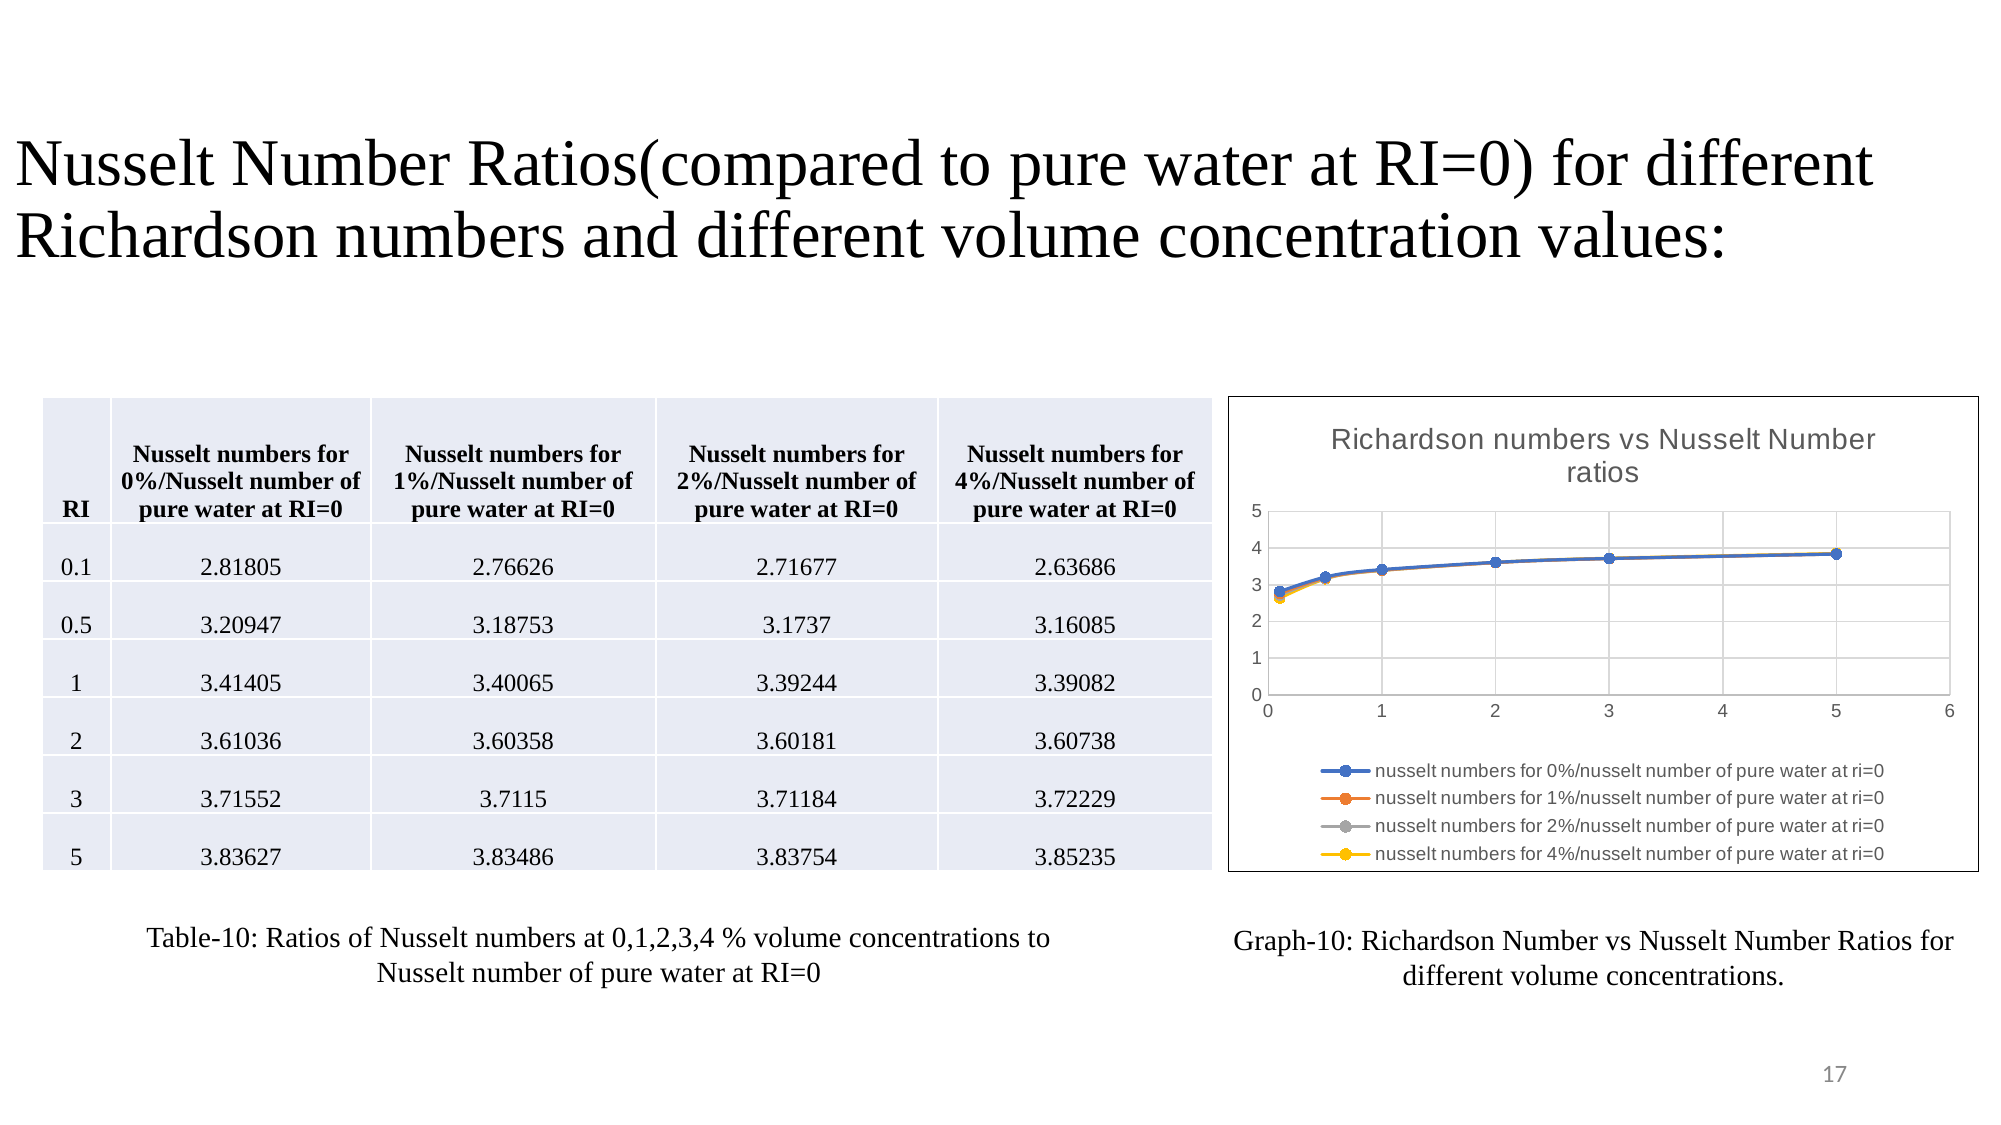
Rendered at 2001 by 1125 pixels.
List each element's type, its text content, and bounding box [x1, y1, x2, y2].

table_header Nusselt numbers for 1%/Nusselt number of pure water at RI=0 [372, 398, 655, 522]
table_cell 3.85235 [939, 814, 1212, 870]
table_cell 3 [43, 756, 110, 812]
table_cell 3.71184 [657, 756, 937, 812]
chart [1228, 396, 1979, 872]
table_cell 2.71677 [657, 524, 937, 580]
table_cell 3.83627 [112, 814, 370, 870]
table_cell 2.81805 [112, 524, 370, 580]
title Nusselt Number Ratios(compared to pure water at RI=0) for different Richardson numbers and different volume concentration values: [0, 91, 1979, 309]
table_header RI [43, 398, 110, 522]
table_cell 5 [43, 814, 110, 870]
table_cell 1 [43, 640, 110, 696]
table_cell 3.40065 [372, 640, 655, 696]
table_header Nusselt numbers for 4%/Nusselt number of pure water at RI=0 [939, 398, 1212, 522]
table_cell 3.83754 [657, 814, 937, 870]
table_cell 3.41405 [112, 640, 370, 696]
table_cell 3.61036 [112, 698, 370, 754]
table_cell 0.5 [43, 582, 110, 638]
table_cell 3.39082 [939, 640, 1212, 696]
table_cell 3.39244 [657, 640, 937, 696]
table_header Nusselt numbers for 2%/Nusselt number of pure water at RI=0 [657, 398, 937, 522]
table_cell 3.60738 [939, 698, 1212, 754]
table_header Nusselt numbers for 0%/Nusselt number of pure water at RI=0 [112, 398, 370, 522]
text_box Table-10: Ratios of Nusselt numbers at 0,1,2,3,4 % volume concentrations to Nusselt number of pure water at RI=0 [99, 910, 1100, 996]
table_cell 2.76626 [372, 524, 655, 580]
table_cell 2 [43, 698, 110, 754]
table_cell 3.1737 [657, 582, 937, 638]
slide_number 17 [1412, 1042, 1863, 1103]
table_cell 3.18753 [372, 582, 655, 638]
text_box Graph-10: Richardson Number vs Nusselt Number Ratios for different volume concentrations. [1209, 914, 1979, 999]
table_cell 0.1 [43, 524, 110, 580]
table_cell 3.83486 [372, 814, 655, 870]
table_cell 3.72229 [939, 756, 1212, 812]
table_cell 3.71552 [112, 756, 370, 812]
table_cell 3.16085 [939, 582, 1212, 638]
table_cell 2.63686 [939, 524, 1212, 580]
table_cell 3.20947 [112, 582, 370, 638]
table_cell 3.60181 [657, 698, 937, 754]
table_cell 3.7115 [372, 756, 655, 812]
table_cell 3.60358 [372, 698, 655, 754]
